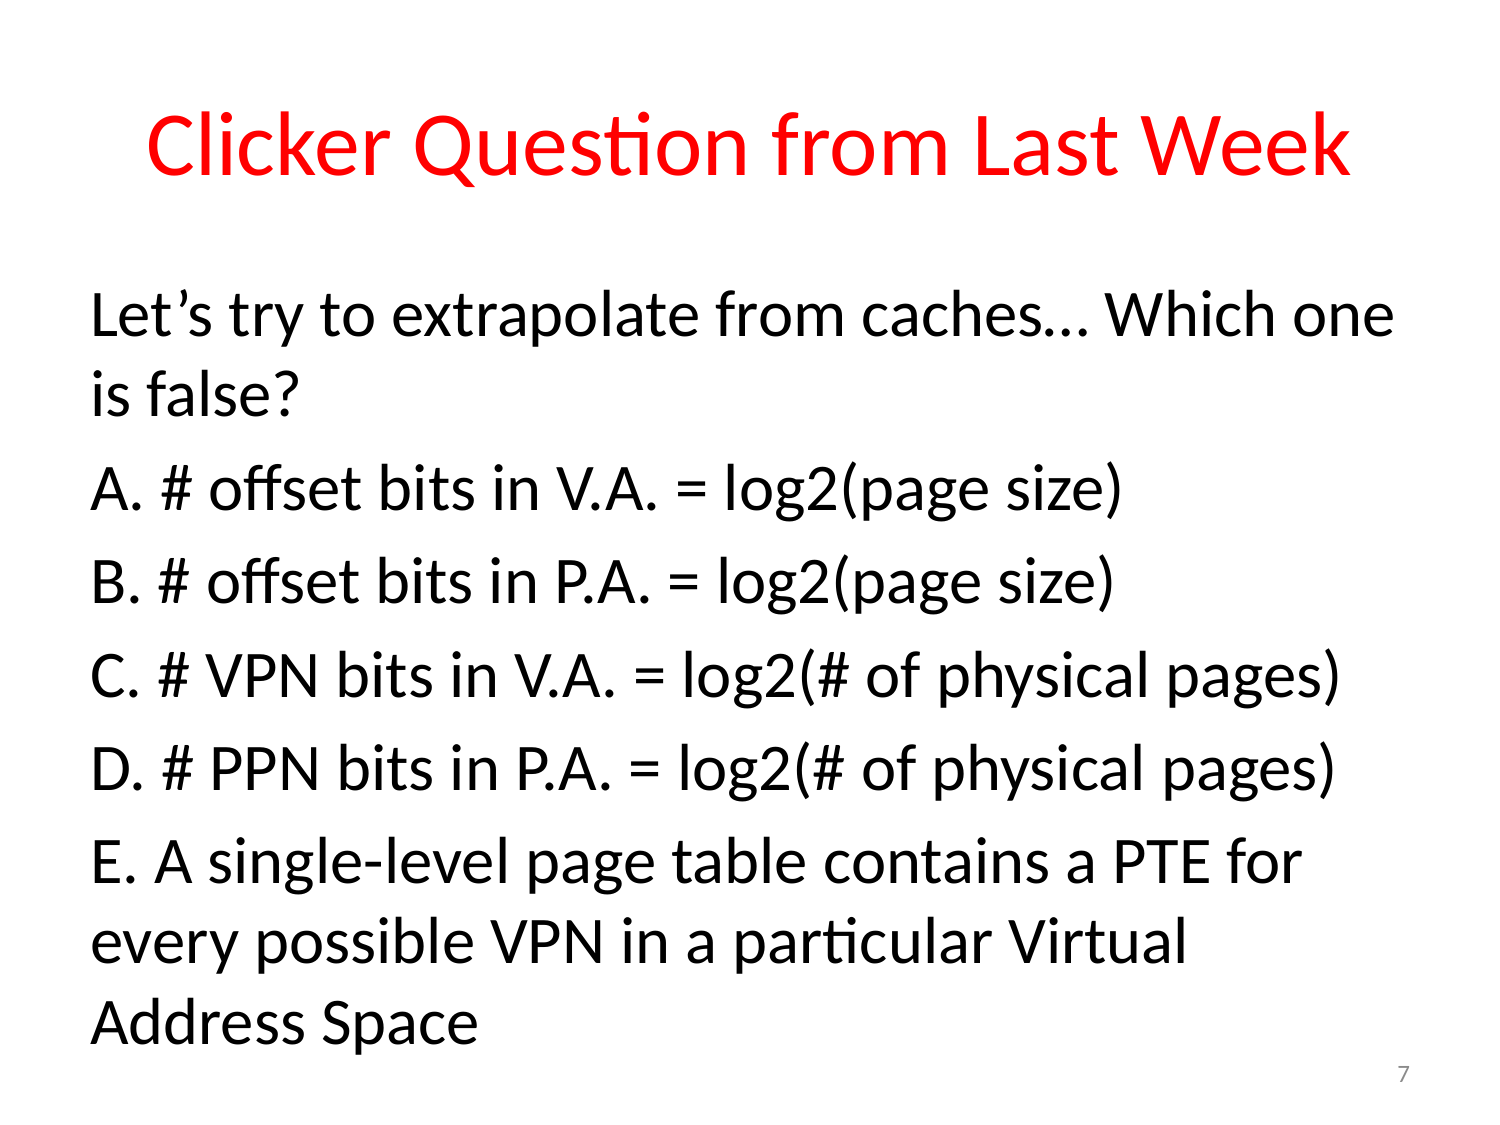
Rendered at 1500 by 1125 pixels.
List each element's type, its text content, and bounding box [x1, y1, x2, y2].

slide_number 7 [1074, 1042, 1425, 1103]
title Clicker Question from Last Week [75, 45, 1425, 233]
list Let’s try to extrapolate from caches… Which one is false? A. # offset bits in V.A. = log2(page size) B. # offset bits in P.A. = log2(page size) C. # VPN bits in V.A. = log2(# of physical pages) D. # PPN bits in P.A. = log2(# of physical pages) E. A single-level page table contains a PTE for every possible VPN in a particular Virtual Address Space [75, 262, 1425, 1085]
